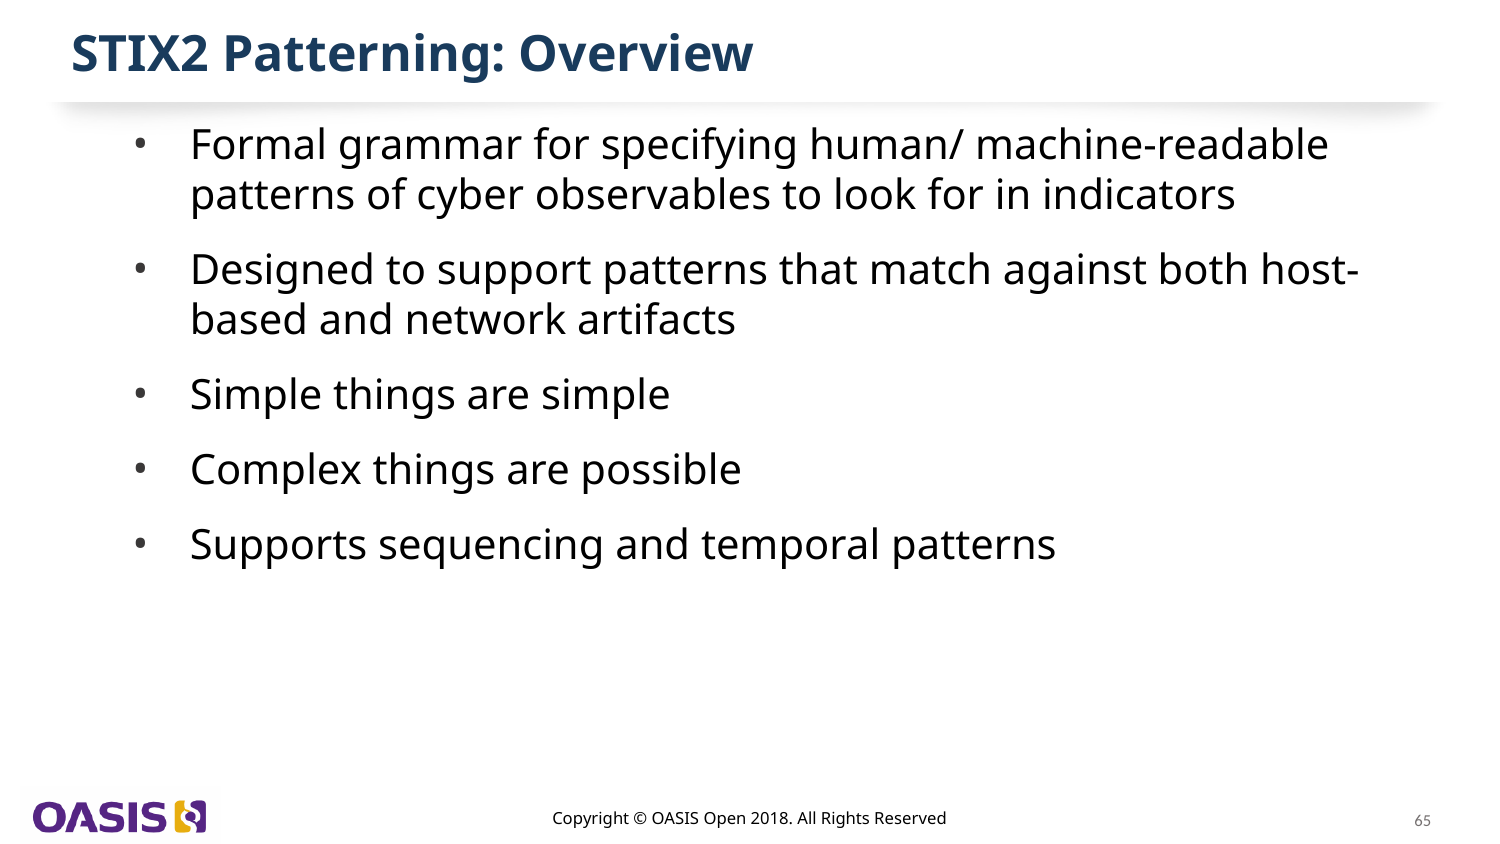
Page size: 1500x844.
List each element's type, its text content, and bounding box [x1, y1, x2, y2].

list Formal grammar for specifying human/ machine-readable patterns of cyber observables to look for in indicators Designed to support patterns that match against both host-based and network artifacts Simple things are simple Complex things are possible Supports sequencing and temporal patterns [43, 102, 1446, 743]
title STIX2 Patterning: Overview [56, 8, 1433, 102]
picture [20, 786, 221, 844]
